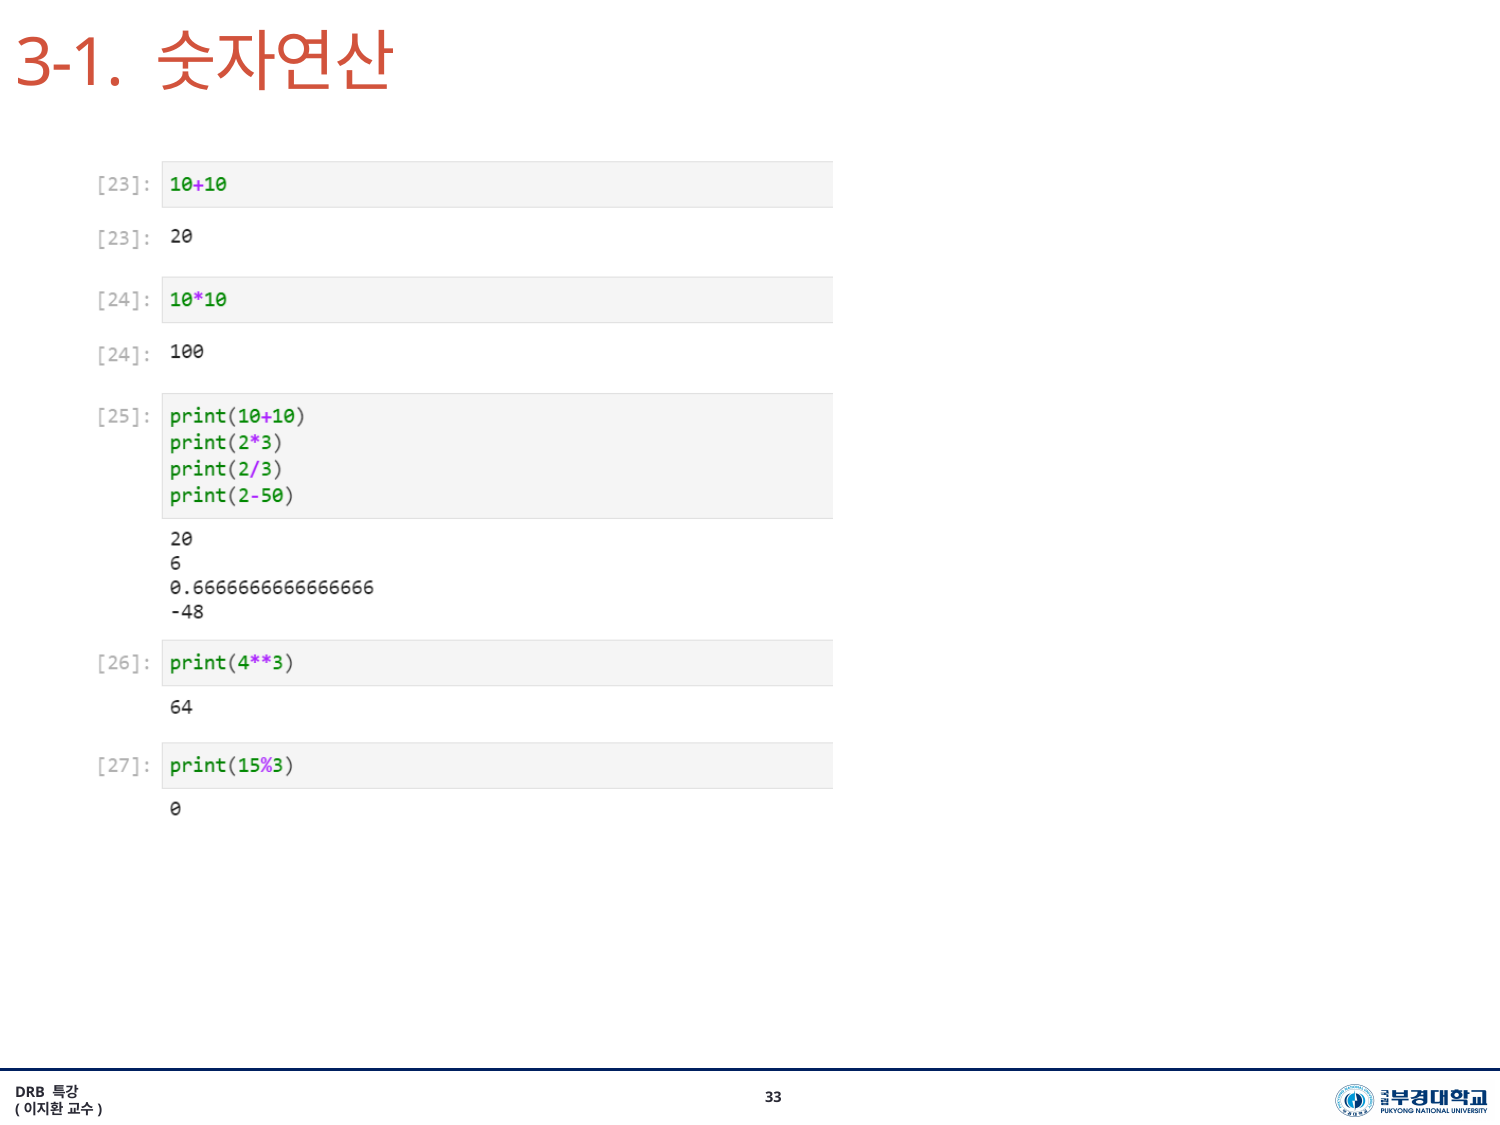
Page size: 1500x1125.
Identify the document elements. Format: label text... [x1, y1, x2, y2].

picture [74, 149, 834, 845]
title 3-1. 숫자연산 [0, 1, 1500, 116]
slide_number DRB 특강 (이지환 교수) [0, 1082, 303, 1118]
picture [1330, 1079, 1495, 1121]
